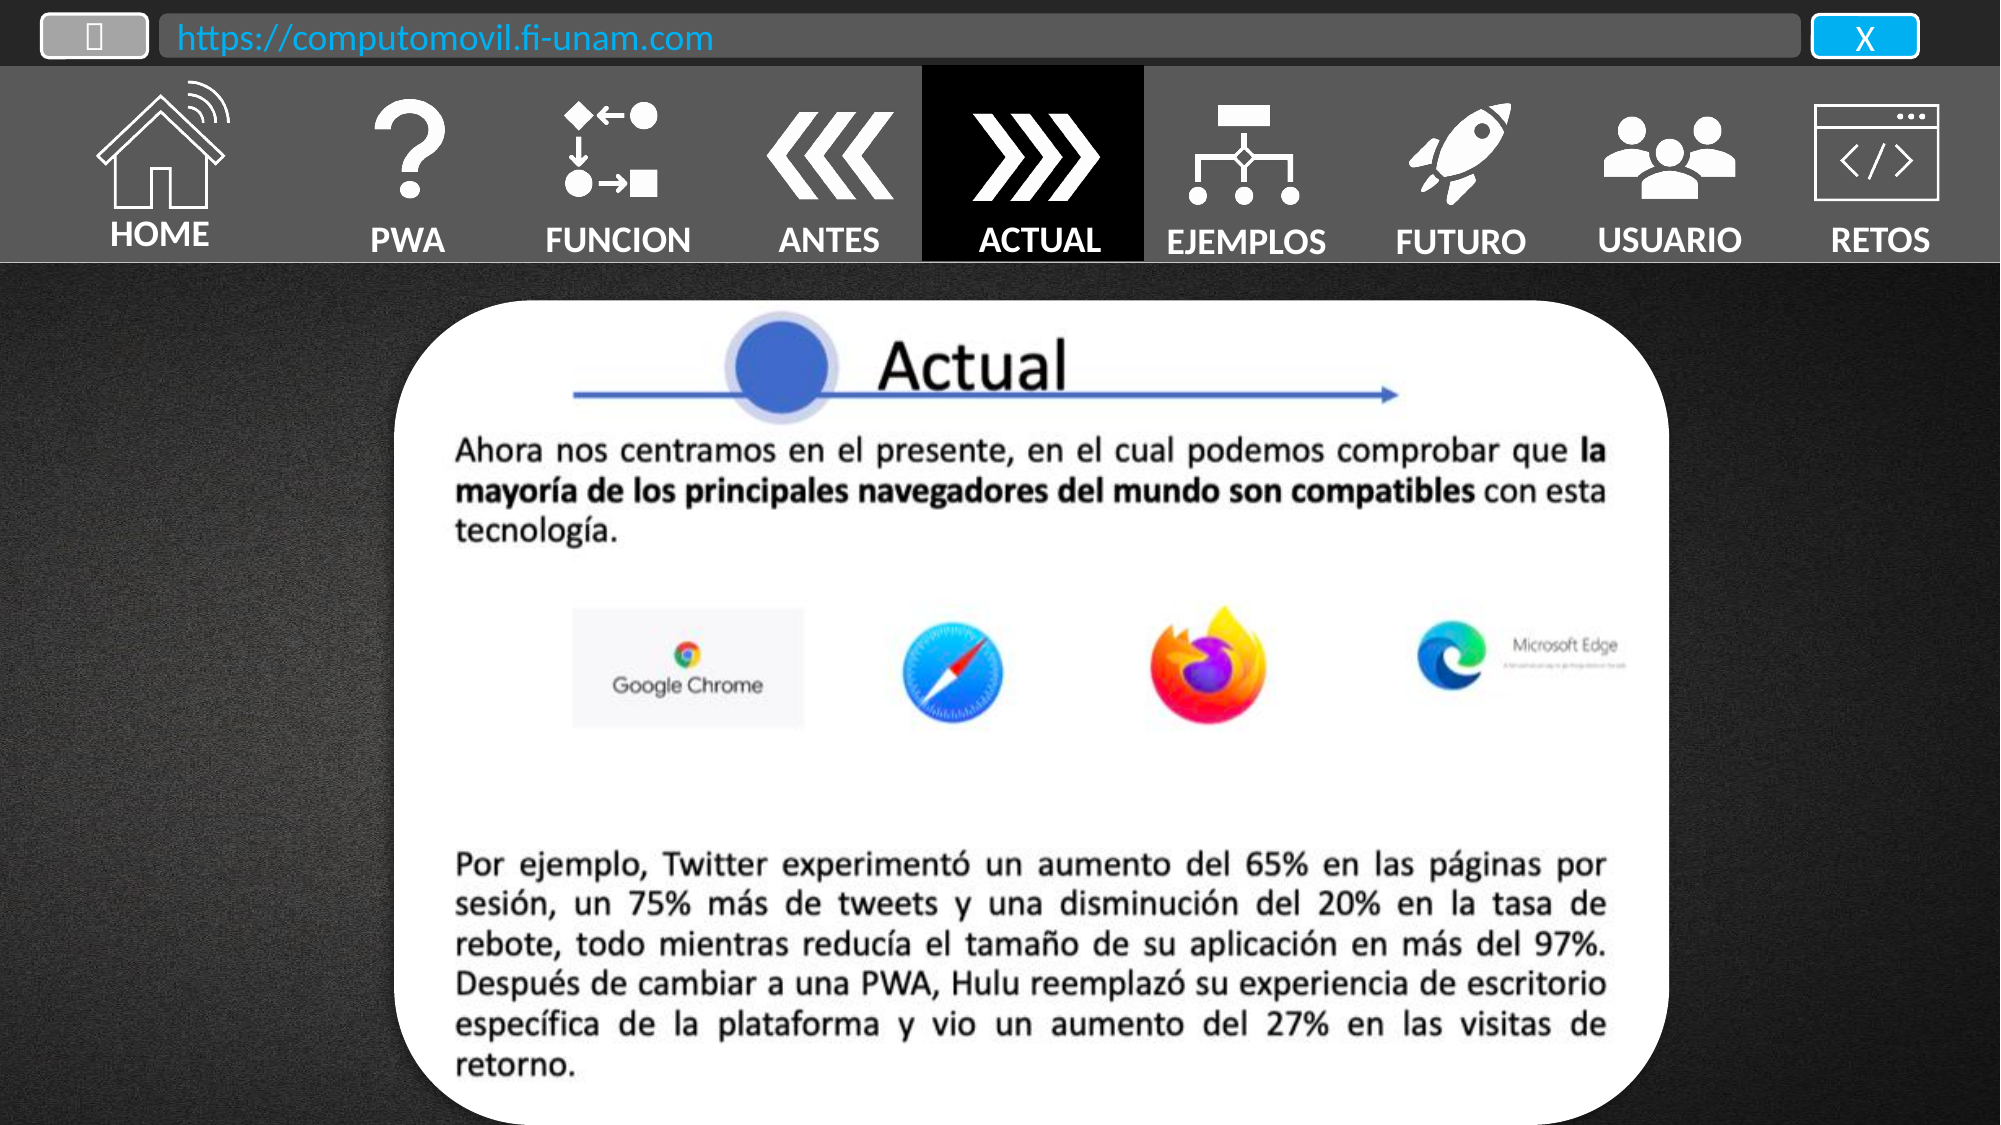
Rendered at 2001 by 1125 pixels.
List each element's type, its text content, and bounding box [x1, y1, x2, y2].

picture [544, 82, 677, 215]
picture [1170, 80, 1318, 228]
picture [754, 80, 905, 231]
picture [85, 77, 236, 228]
text_box FUTURO [1357, 210, 1565, 263]
text_box HOME [42, 201, 278, 262]
text_box FUNCION [501, 207, 735, 263]
text_box EJEMPLOS [1143, 210, 1351, 263]
text_box  [39, 12, 150, 60]
picture [0, 263, 2000, 1125]
text_box X [1810, 12, 1920, 60]
text_box USUARIO [1576, 207, 1763, 263]
text_box [1144, 65, 2000, 263]
picture [960, 81, 1111, 233]
picture [343, 90, 476, 208]
text_box [0, 65, 922, 263]
text_box [922, 65, 1144, 207]
picture [1594, 82, 1745, 233]
text_box [0, 0, 2000, 65]
text_box RETOS [1763, 207, 1998, 263]
text_box ACTUAL [922, 207, 1158, 263]
picture [1399, 93, 1521, 215]
picture [1801, 77, 1952, 228]
text_box PWA [314, 207, 501, 263]
text_box https://computomovil.fi-unam.com [159, 13, 1802, 58]
text_box ANTES [735, 207, 922, 263]
